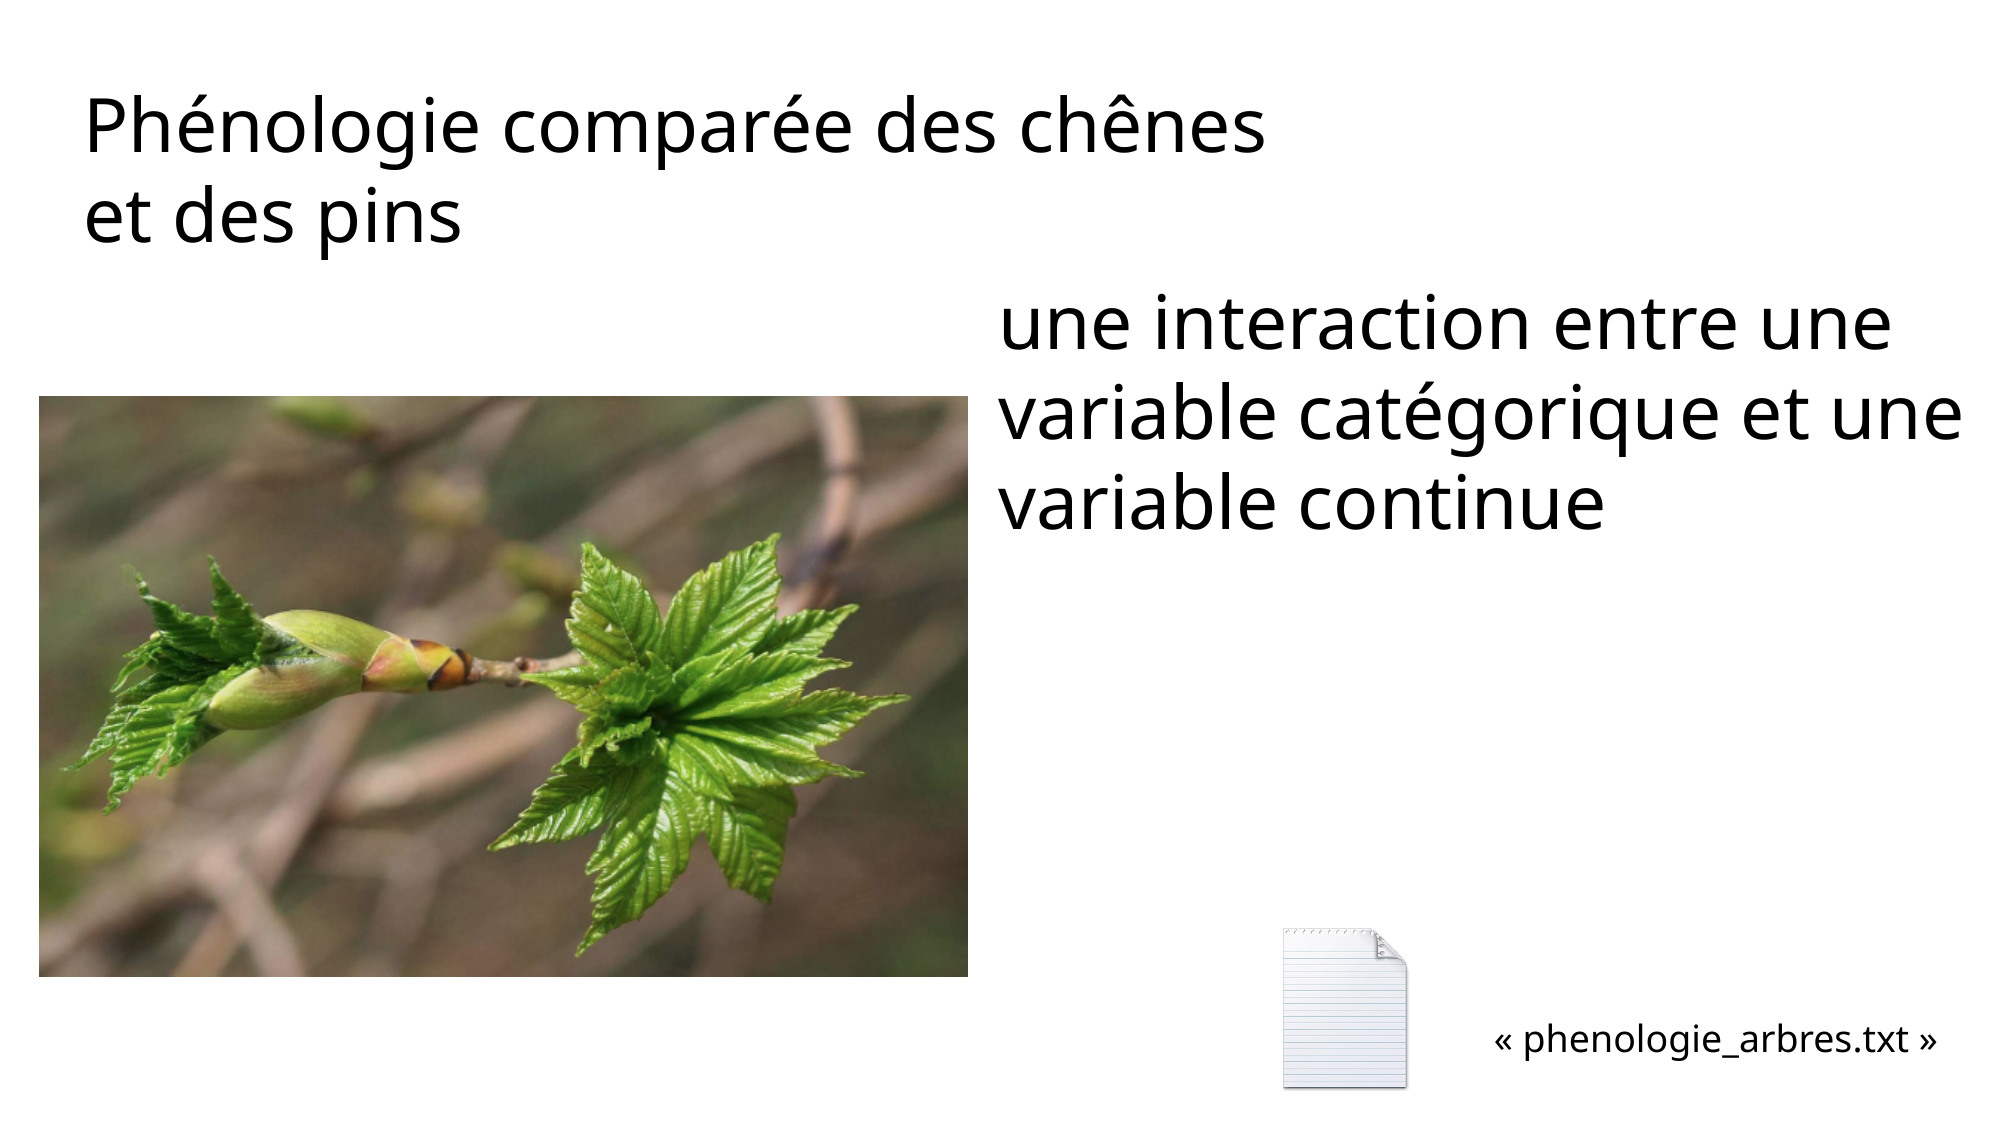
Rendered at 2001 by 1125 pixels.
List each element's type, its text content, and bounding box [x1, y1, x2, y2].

picture [39, 396, 968, 977]
text_box « phenologie_arbres.txt » [1479, 1007, 1954, 1068]
text_box Phénologie comparée des chênes et des pins [68, 70, 1325, 265]
text_box une interaction entre une variable catégorique et une variable continue [983, 267, 2000, 552]
picture [1243, 911, 1447, 1104]
